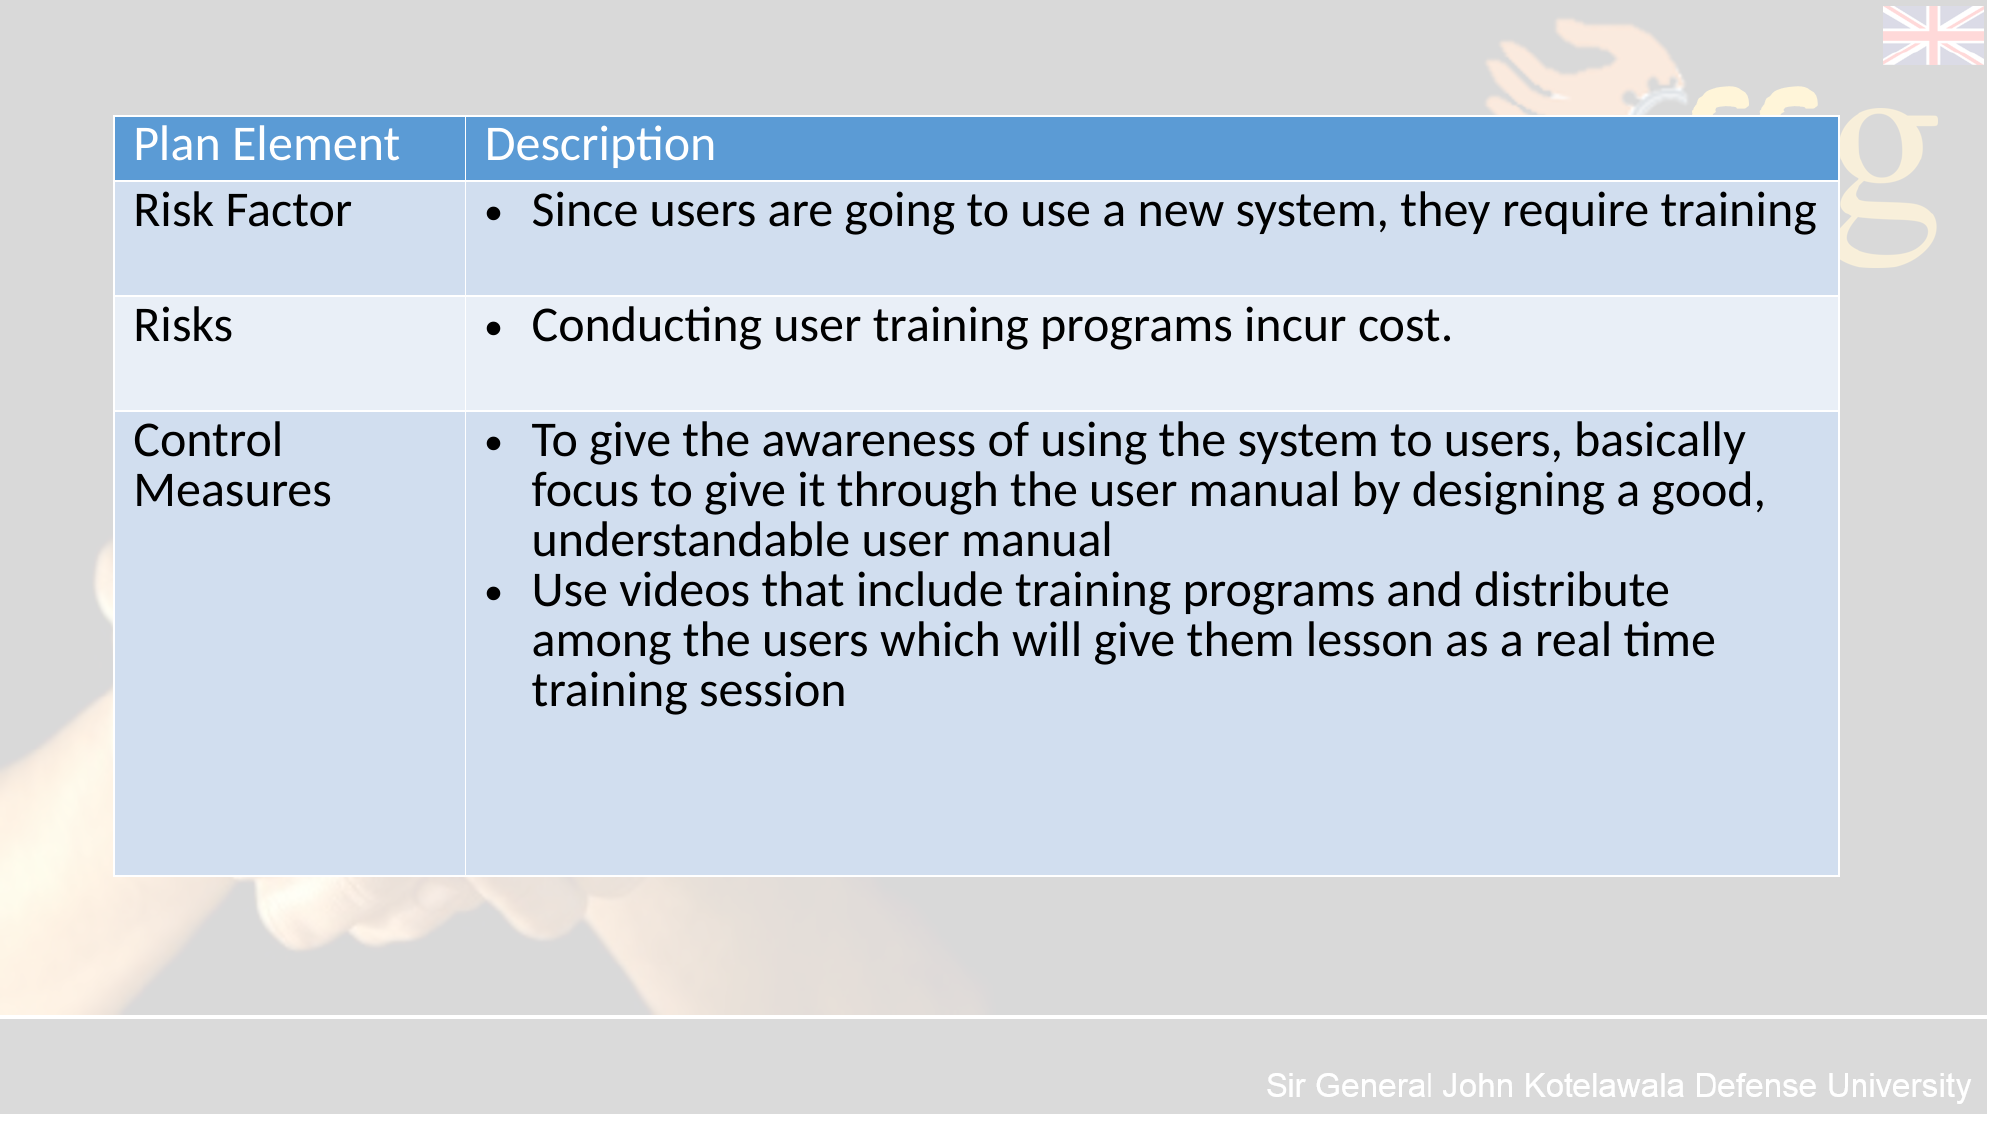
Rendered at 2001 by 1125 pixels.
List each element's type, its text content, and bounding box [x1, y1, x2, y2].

table_cell To give the awareness of using the system to users, basically focus to give it through the user manual by designing a good, understandable user manual Use videos that include training programs and distribute among the users which will give them lesson as a real time training session [466, 412, 1838, 875]
table_header Description [466, 117, 1838, 180]
table_cell Risks [115, 297, 465, 410]
table_cell Since users are going to use a new system, they require training [466, 182, 1838, 295]
table_cell Conducting user training programs incur cost. [466, 297, 1838, 410]
table_cell Control Measures [115, 412, 465, 875]
table_header Plan Element [115, 117, 465, 180]
table_cell Risk Factor [115, 182, 465, 295]
